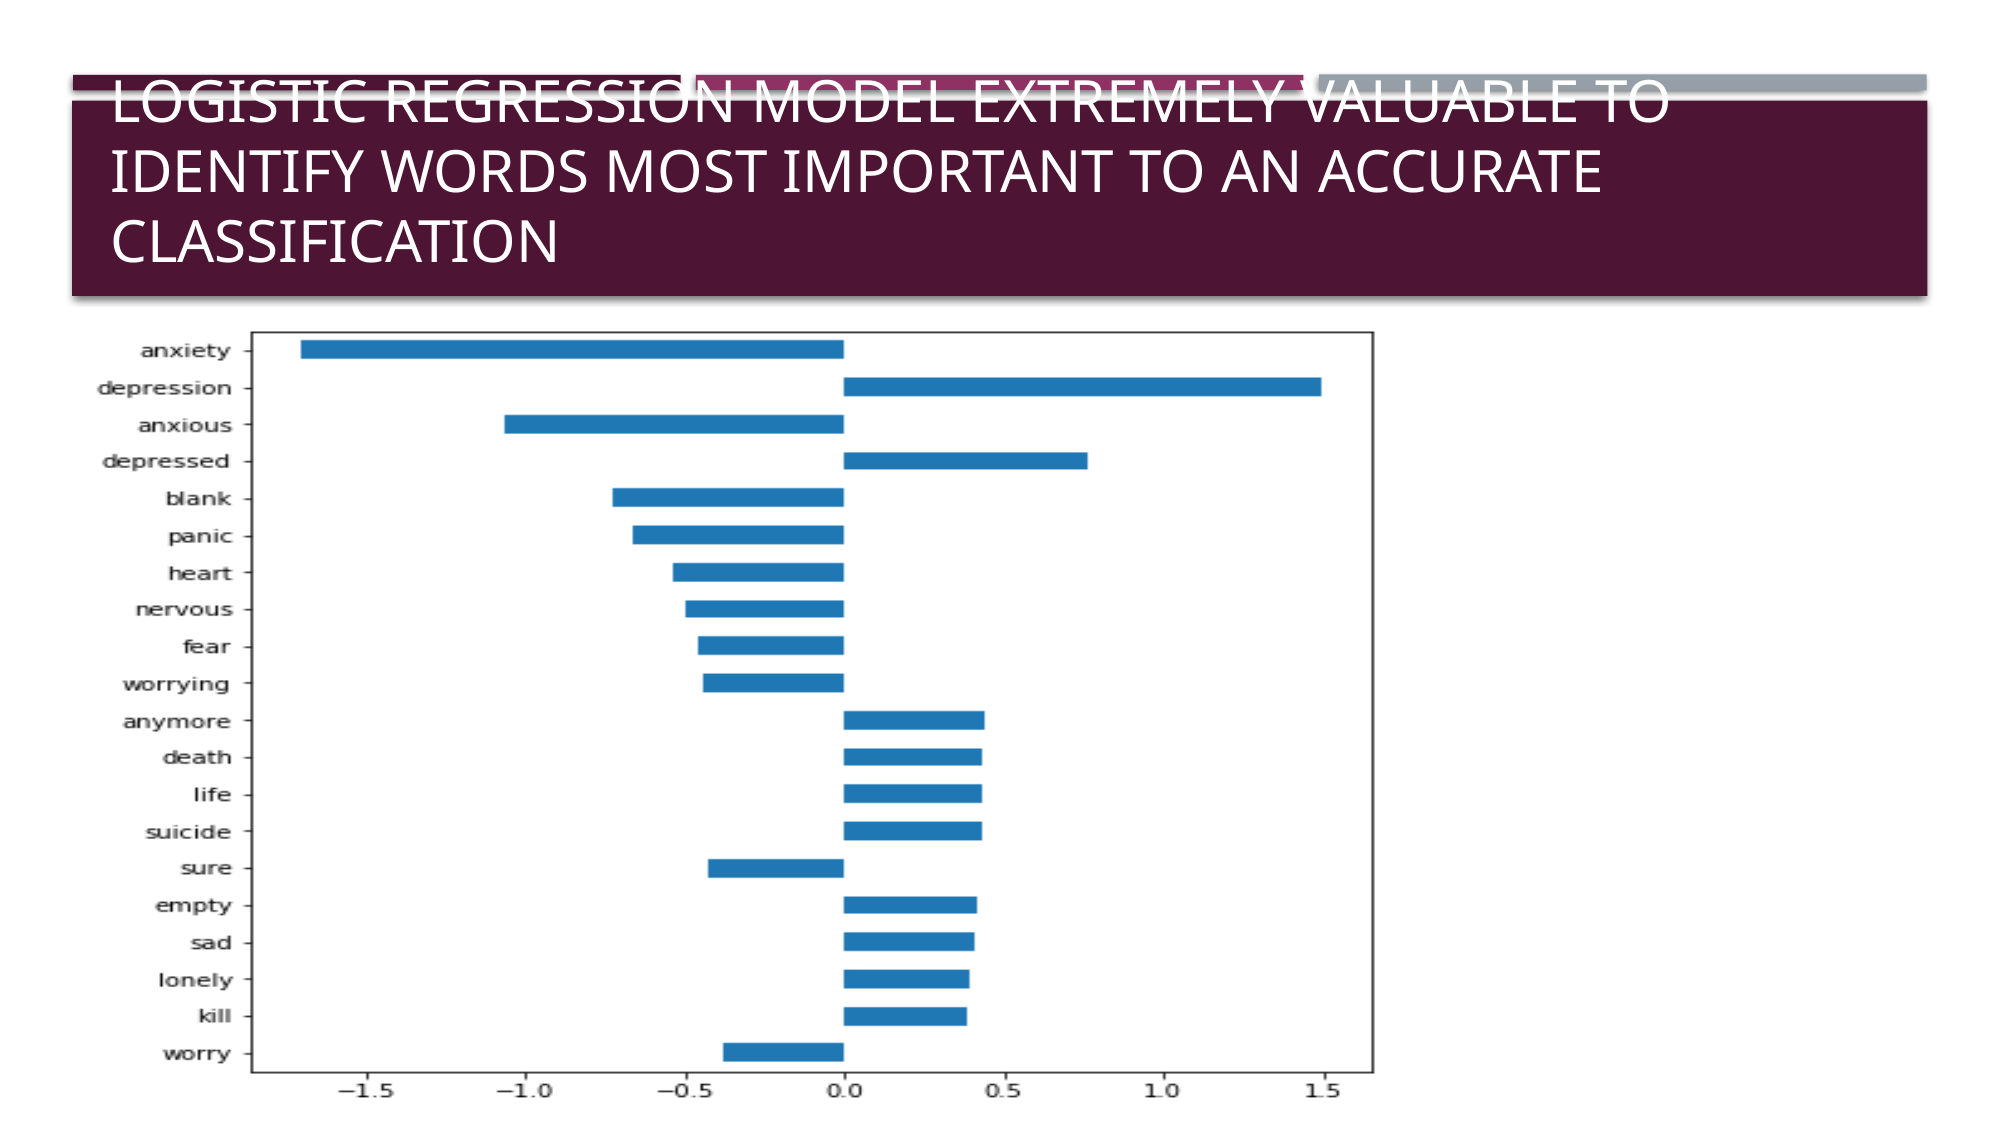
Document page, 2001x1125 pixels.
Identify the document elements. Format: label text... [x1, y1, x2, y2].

picture [78, 320, 1391, 1113]
title Logistic Regression Model Extremely Valuable to identify words most important to an accurate Classification [95, 115, 1905, 282]
